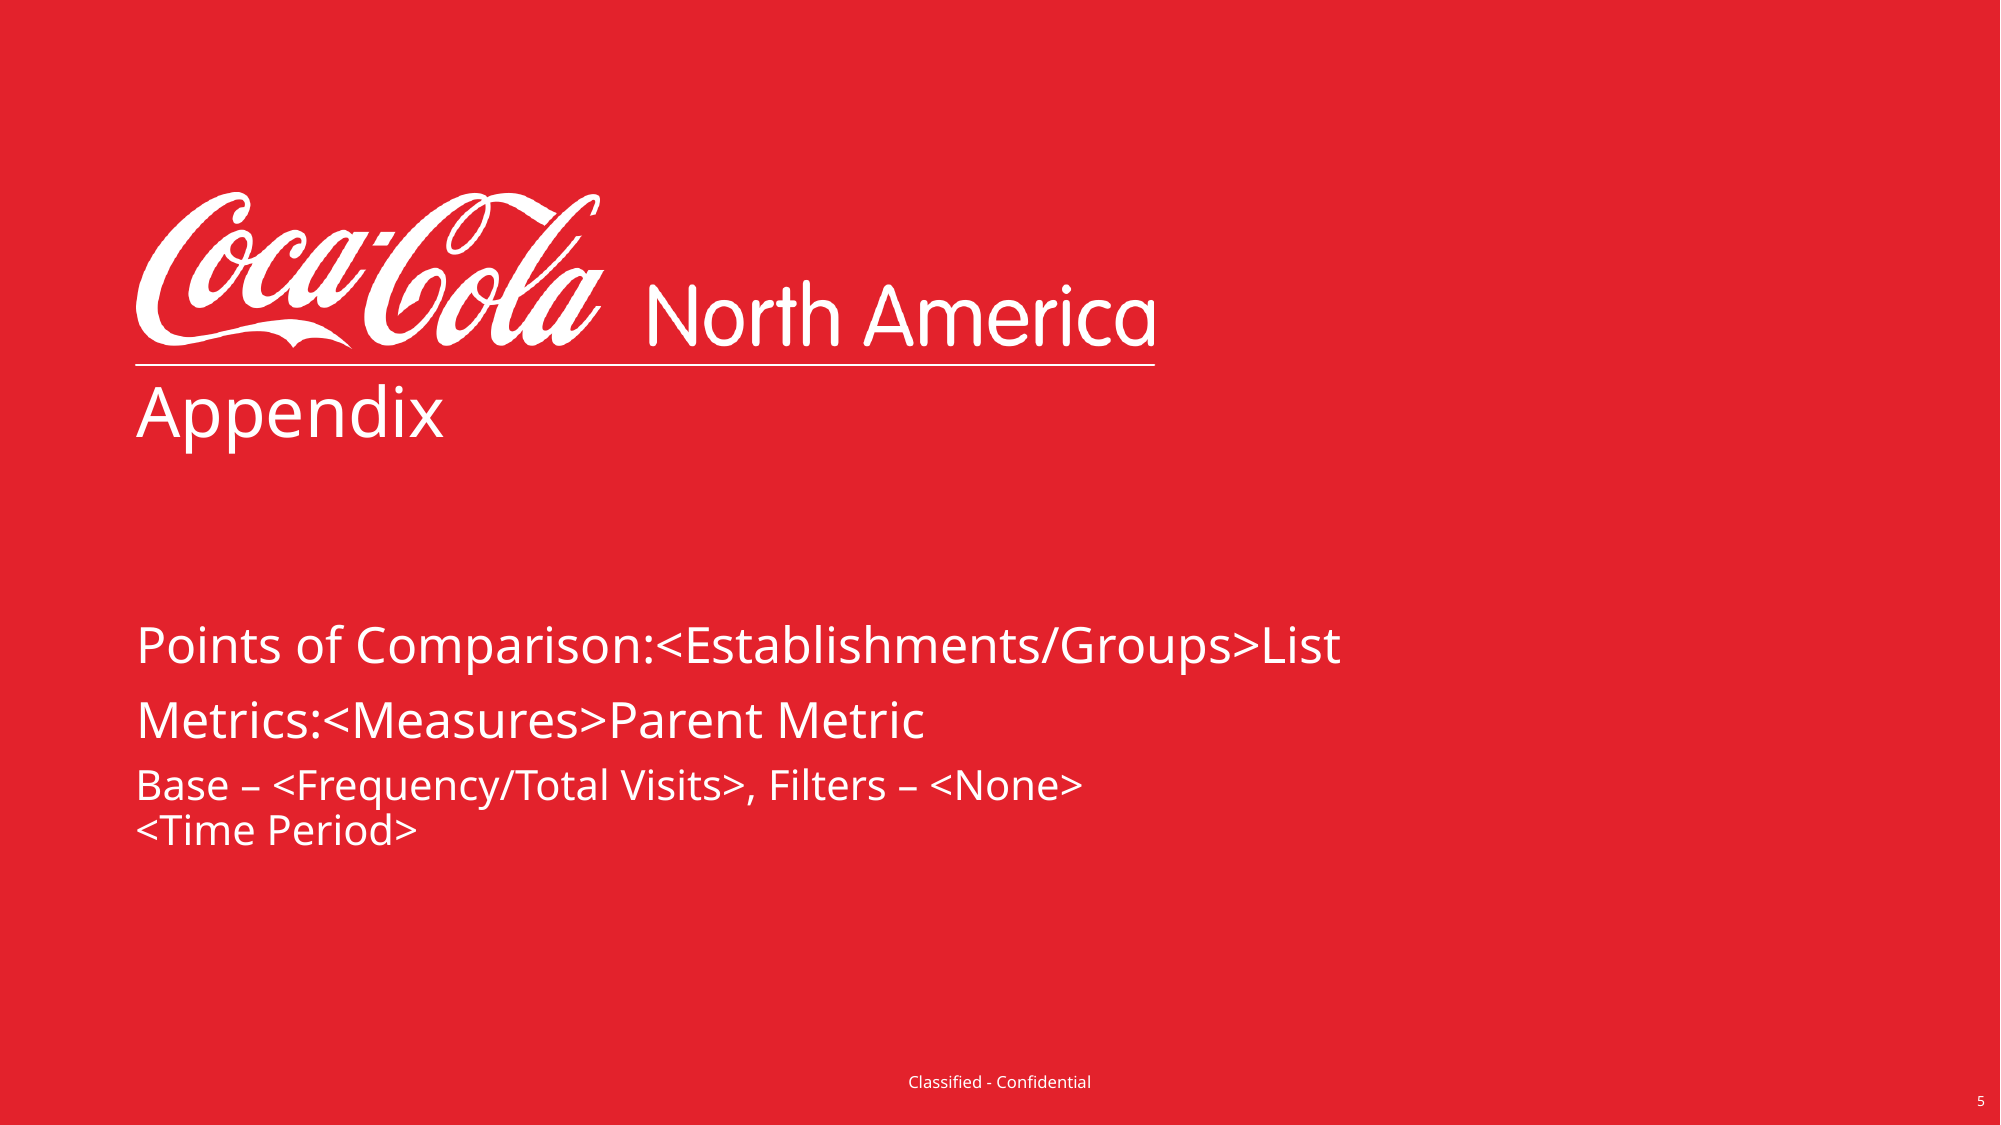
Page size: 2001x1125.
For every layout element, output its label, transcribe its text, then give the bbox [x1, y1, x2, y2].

slide_number 5 [1533, 1081, 2000, 1113]
list Points of Comparison:<Establishments/Groups>List Metrics:<Measures>Parent Metric [136, 510, 1941, 757]
title Base – <Frequency/Total Visits>, Filters – <None> <Time Period> [120, 756, 1925, 1064]
list Appendix [135, 372, 1247, 458]
text_box Classified - Confidential [902, 1064, 1098, 1100]
